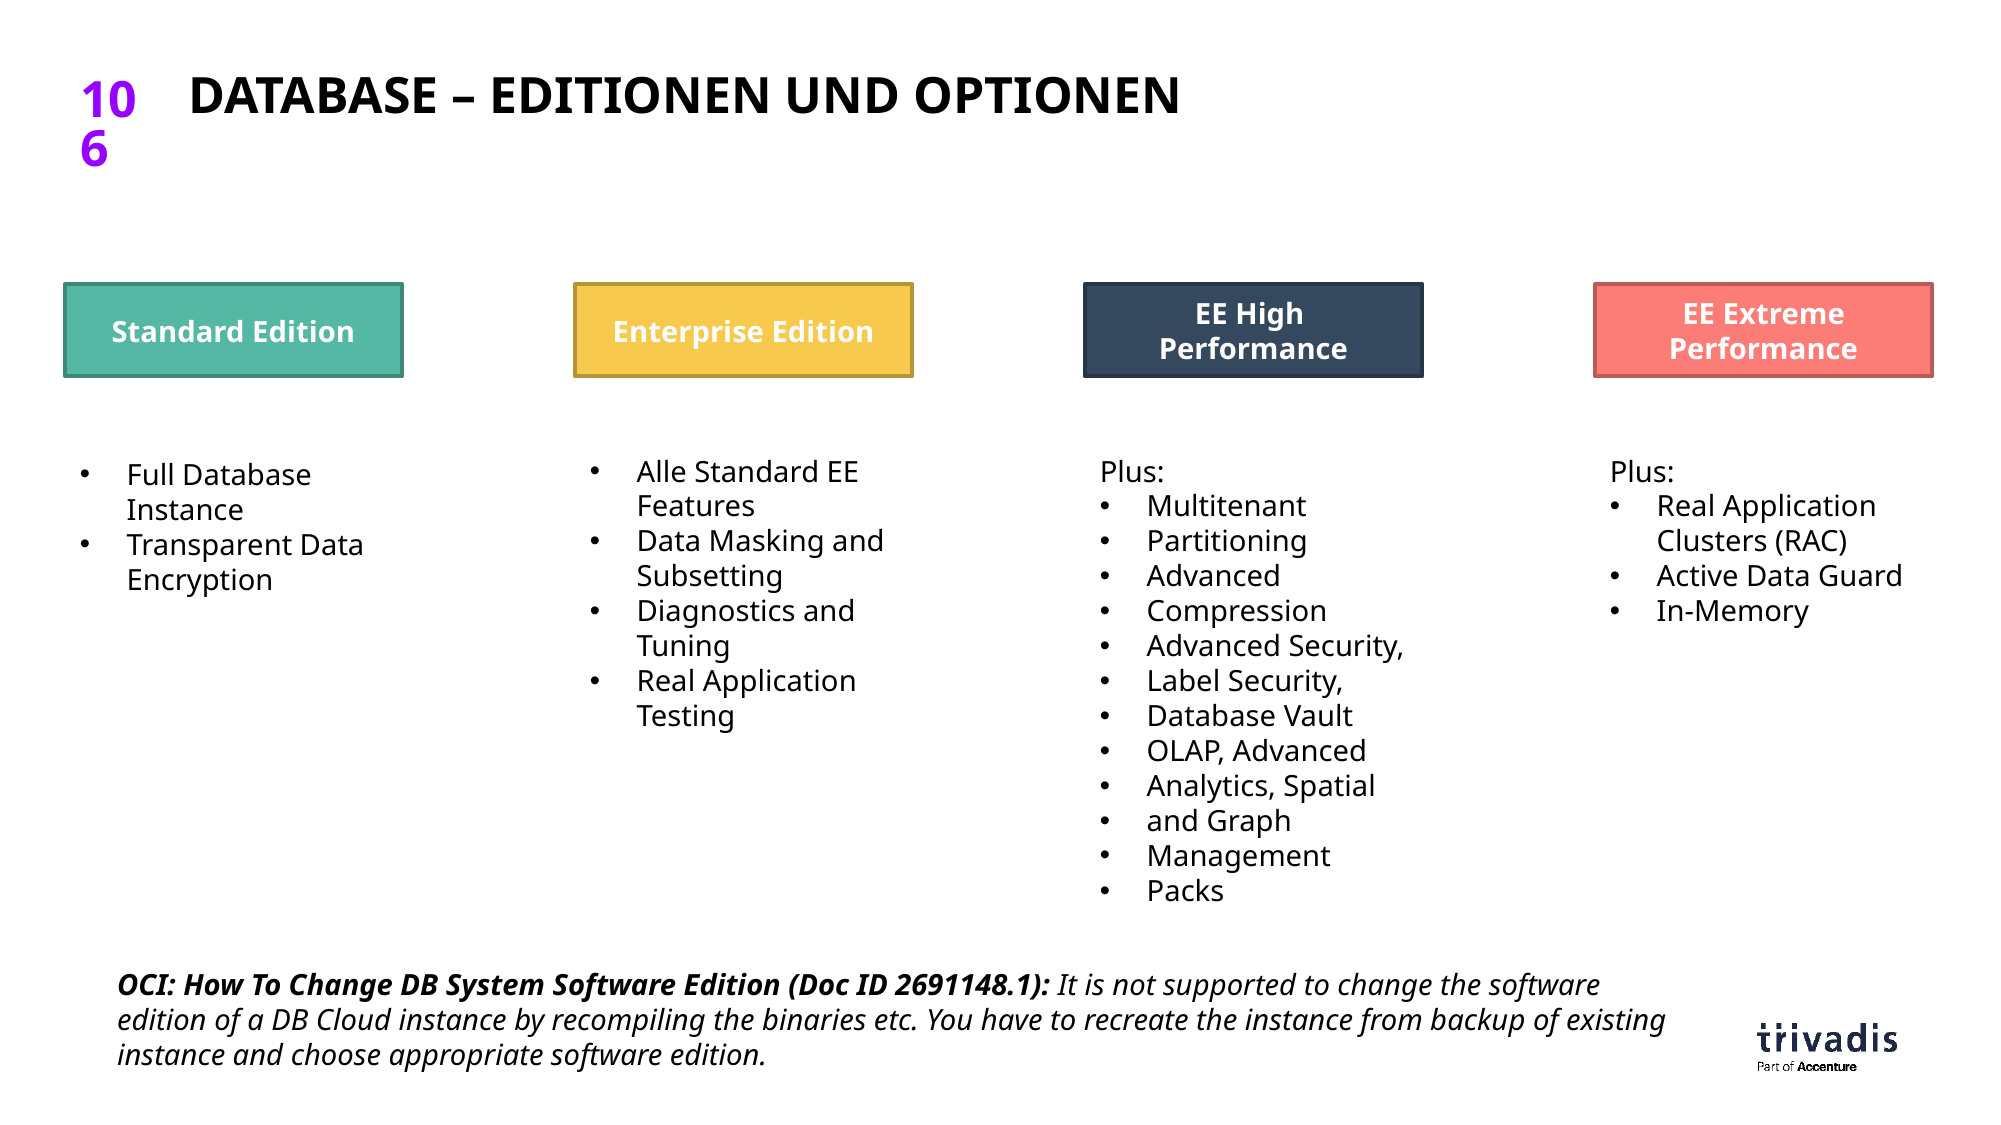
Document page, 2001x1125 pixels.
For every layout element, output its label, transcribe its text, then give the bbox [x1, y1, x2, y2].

text_box OCI: How To Change DB System Software Edition (Doc ID 2691148.1): It is not supported to change the software edition of a DB Cloud instance by recompiling the binaries etc. You have to recreate the instance from backup of existing instance and choose appropriate software edition. [117, 966, 1682, 1072]
text_box Enterprise Edition [573, 282, 914, 378]
text_box EE High Performance [1083, 282, 1424, 378]
text_box Plus: Multitenant Partitioning Advanced Compression Advanced Security, Label Security, Database Vault OLAP, Advanced Analytics, Spatial and Graph Management Packs [1083, 443, 1424, 874]
text_box Full Database Instance Transparent Data Encryption [63, 447, 404, 751]
title Database – editionen und optiOnen [170, 63, 1933, 136]
text_box Standard Edition [63, 282, 404, 378]
text_box Alle Standard EE Features Data Masking and Subsetting Diagnostics and Tuning Real Application Testing [573, 443, 914, 747]
text_box Plus: Real Application Clusters (RAC) Active Data Guard In-Memory [1593, 443, 1934, 874]
text_box EE Extreme Performance [1593, 282, 1934, 378]
picture [1757, 1023, 1897, 1071]
